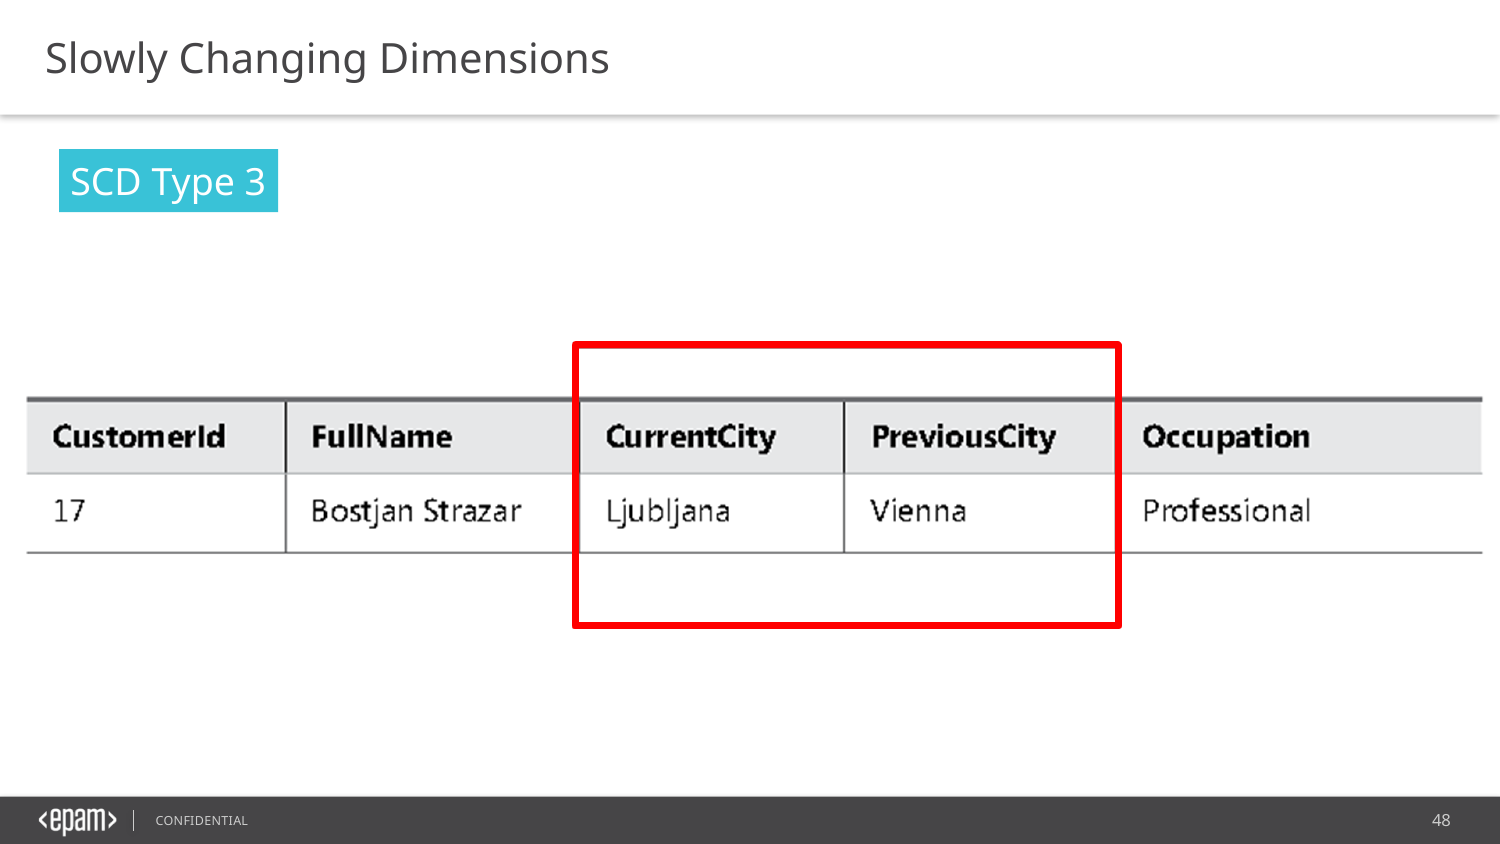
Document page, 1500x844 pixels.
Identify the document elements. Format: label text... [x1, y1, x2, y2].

picture [17, 341, 1490, 629]
text_box SCD Type 3 [59, 149, 279, 213]
list Slowly Changing Dimensions [0, 0, 1500, 115]
picture [38, 808, 117, 837]
